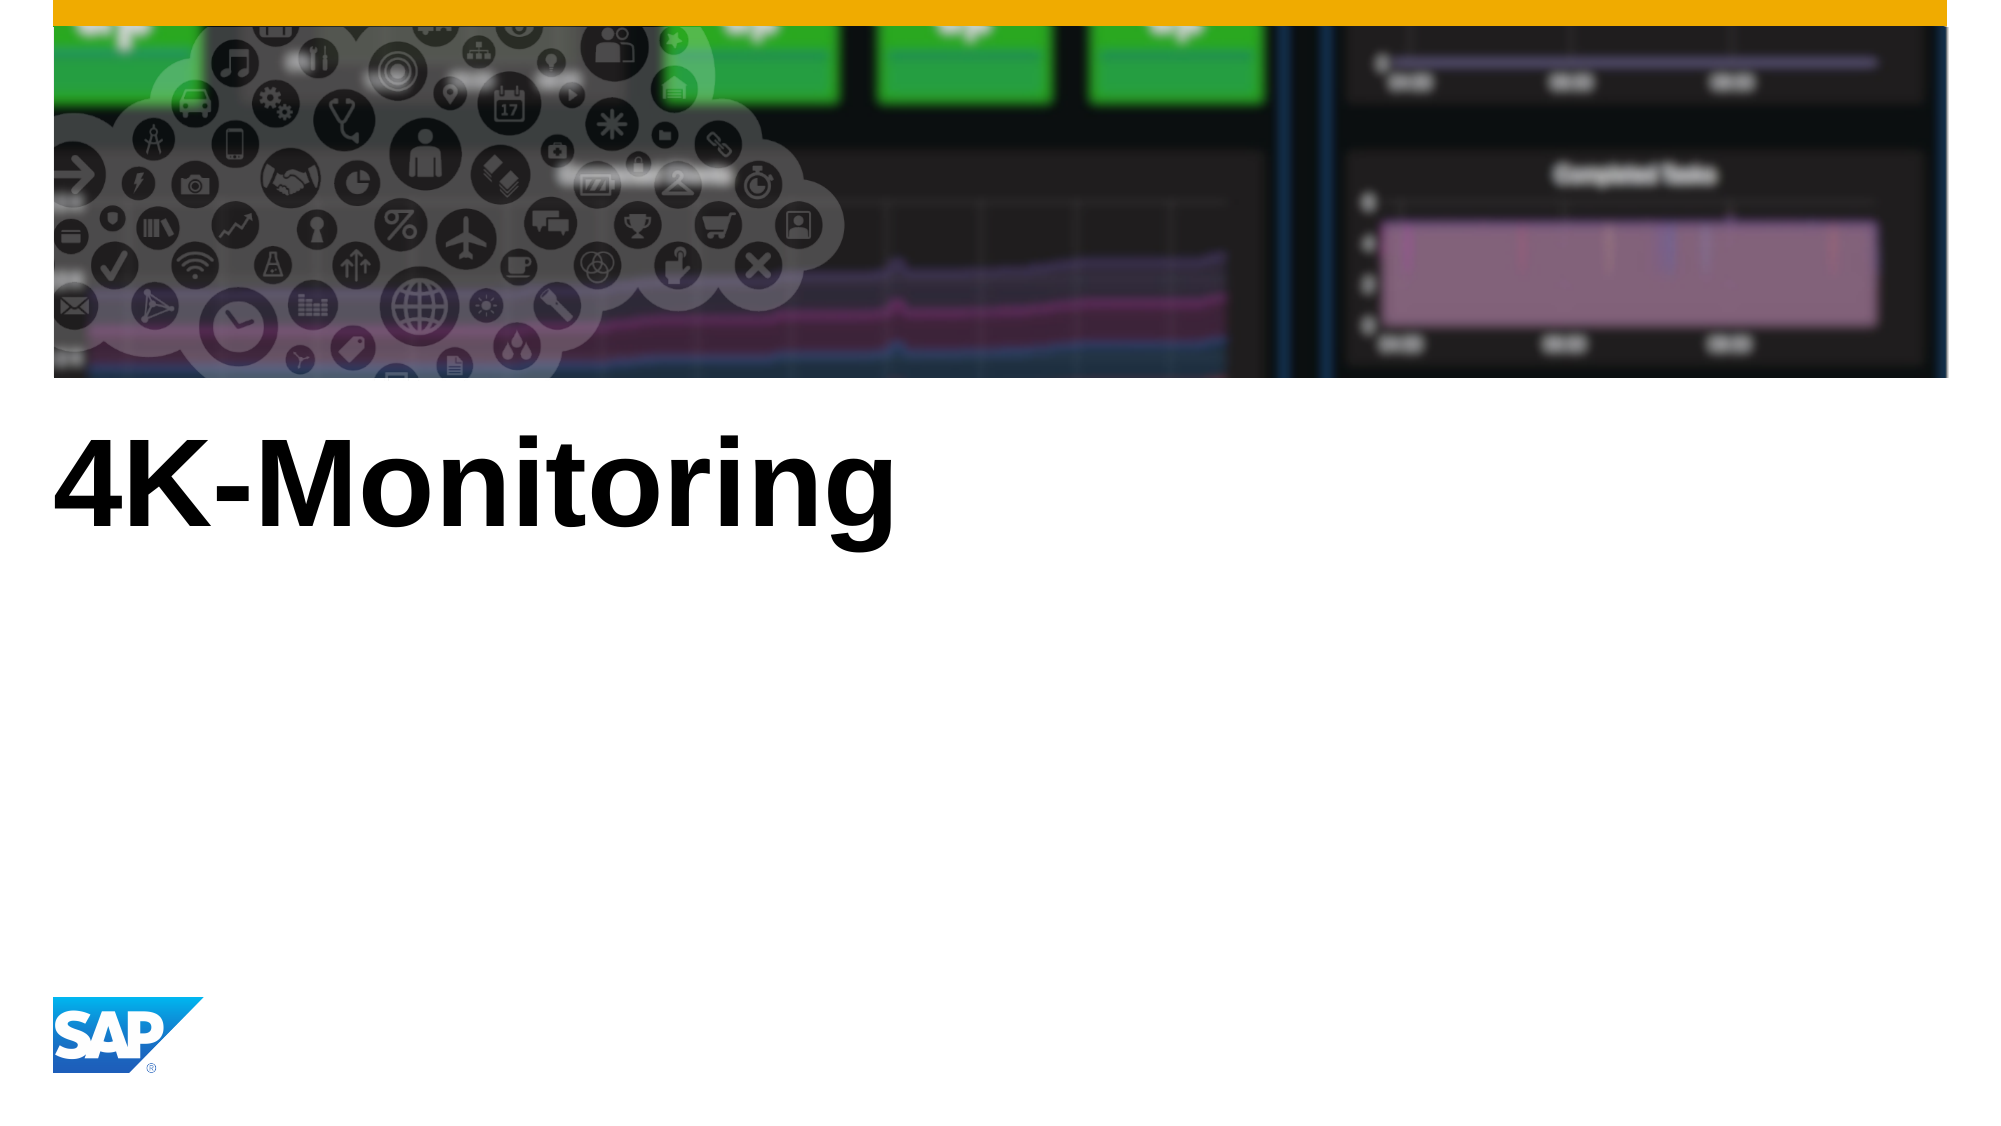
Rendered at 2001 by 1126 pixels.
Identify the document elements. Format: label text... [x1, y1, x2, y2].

picture [52, 26, 2001, 381]
picture [53, 999, 204, 1073]
title 4K-Monitoring [53, 401, 1947, 553]
